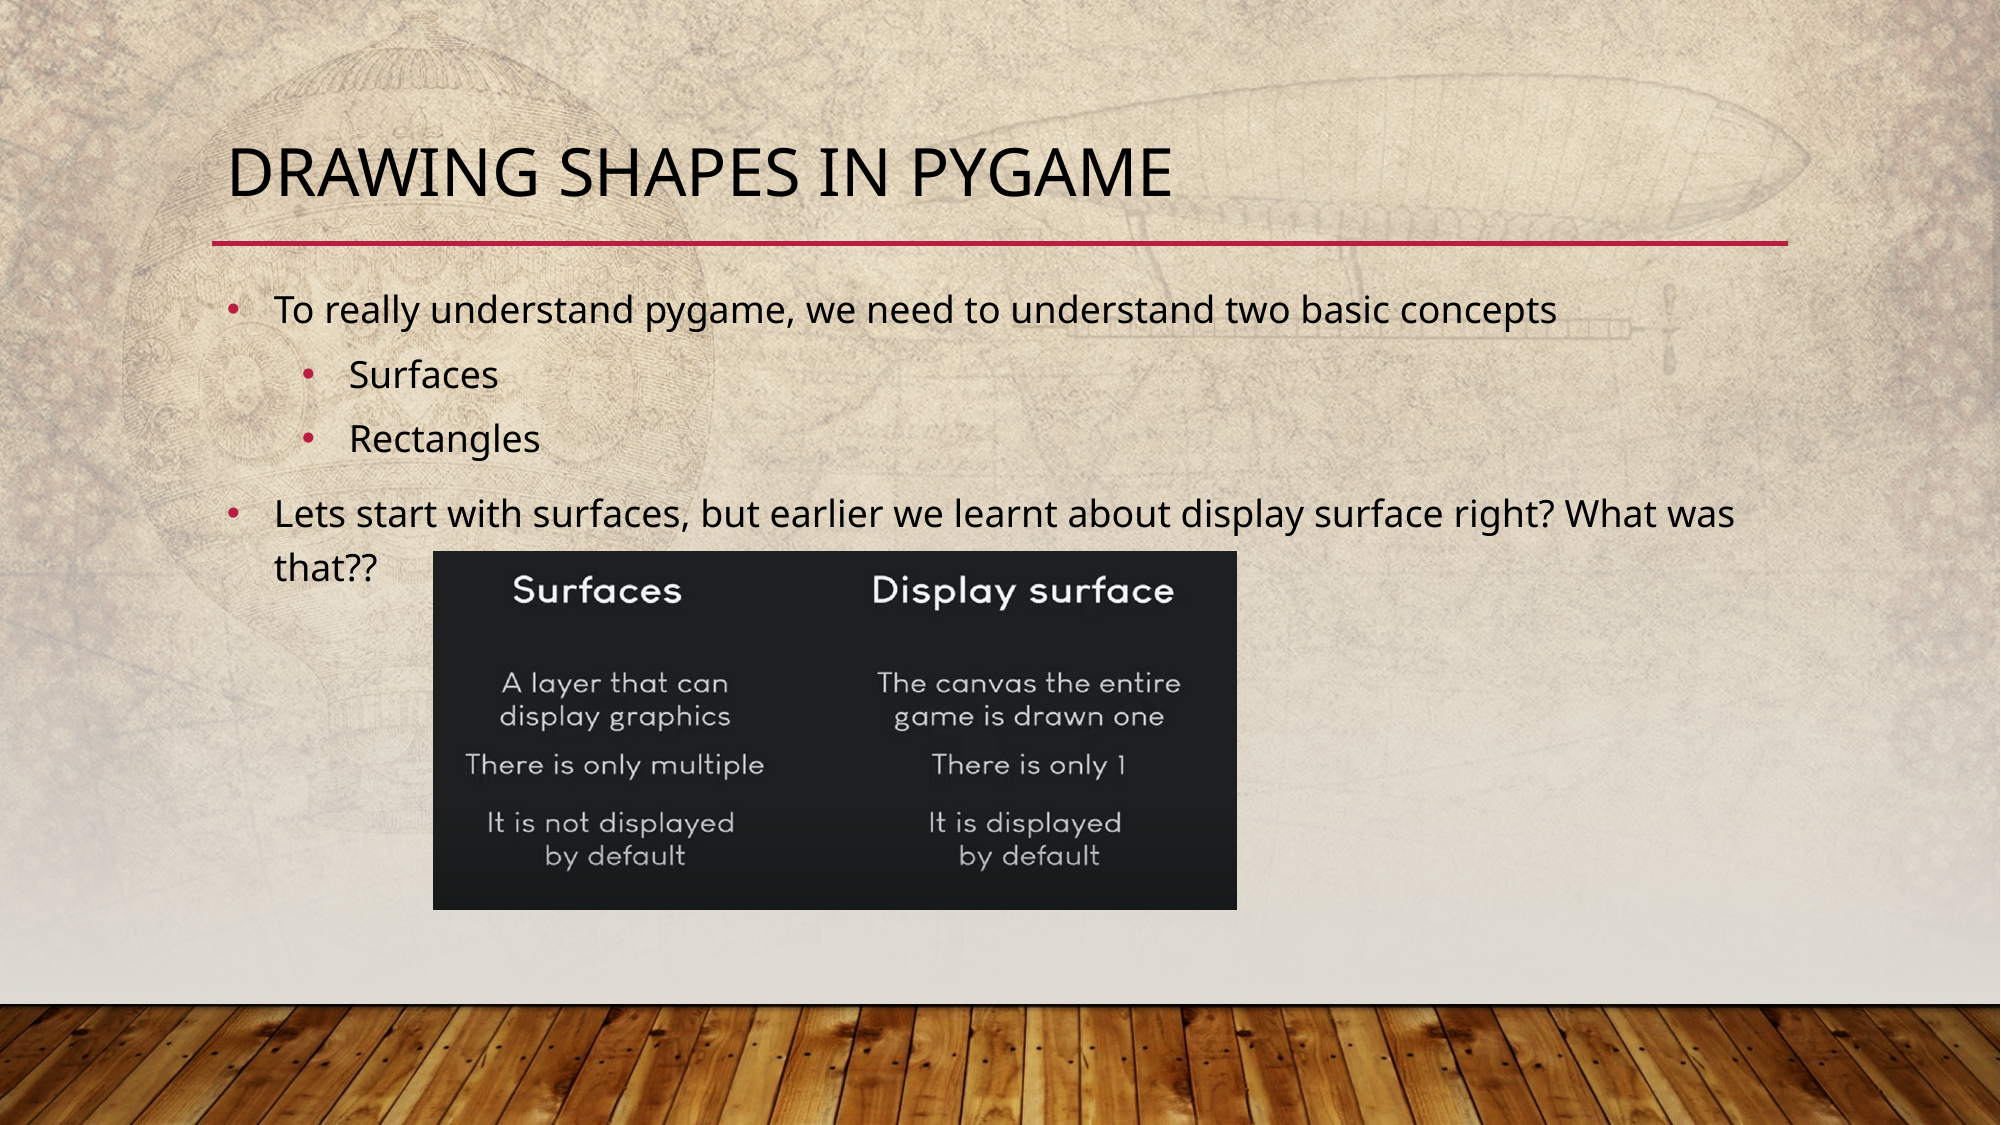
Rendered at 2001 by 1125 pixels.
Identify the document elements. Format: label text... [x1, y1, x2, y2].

picture [433, 550, 1237, 910]
title Drawing shapes in pygame [211, 131, 1789, 230]
picture [0, 1004, 2000, 1125]
list To really understand pygame, we need to understand two basic concepts Surfaces Rectangles Lets start with surfaces, but earlier we learnt about display surface right? What was that?? [211, 269, 1800, 900]
